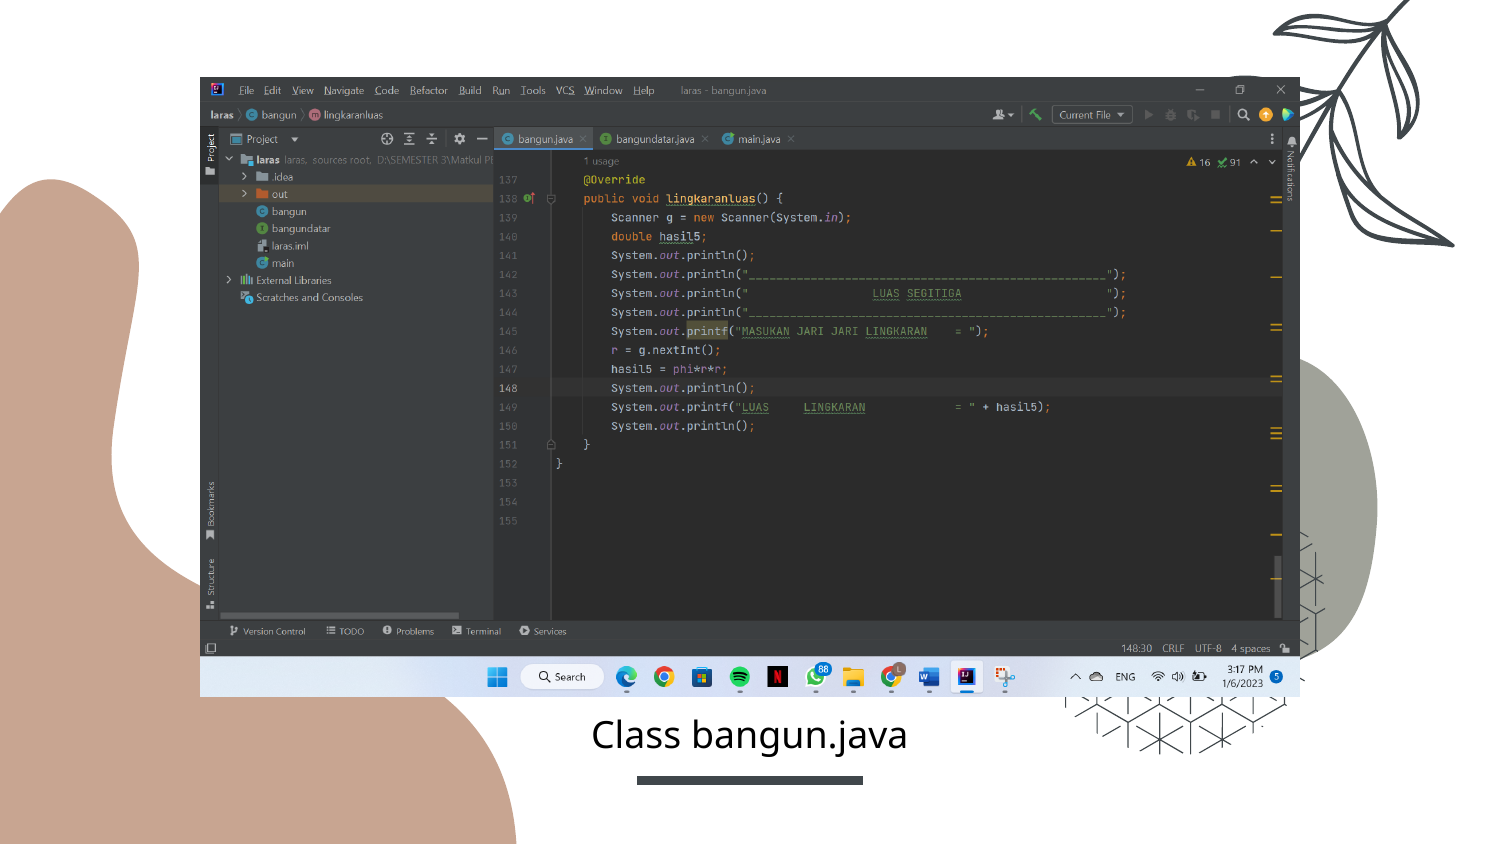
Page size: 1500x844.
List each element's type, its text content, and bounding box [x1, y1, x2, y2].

text_box Class bangun.java [464, 704, 1036, 795]
picture [199, 77, 1301, 697]
